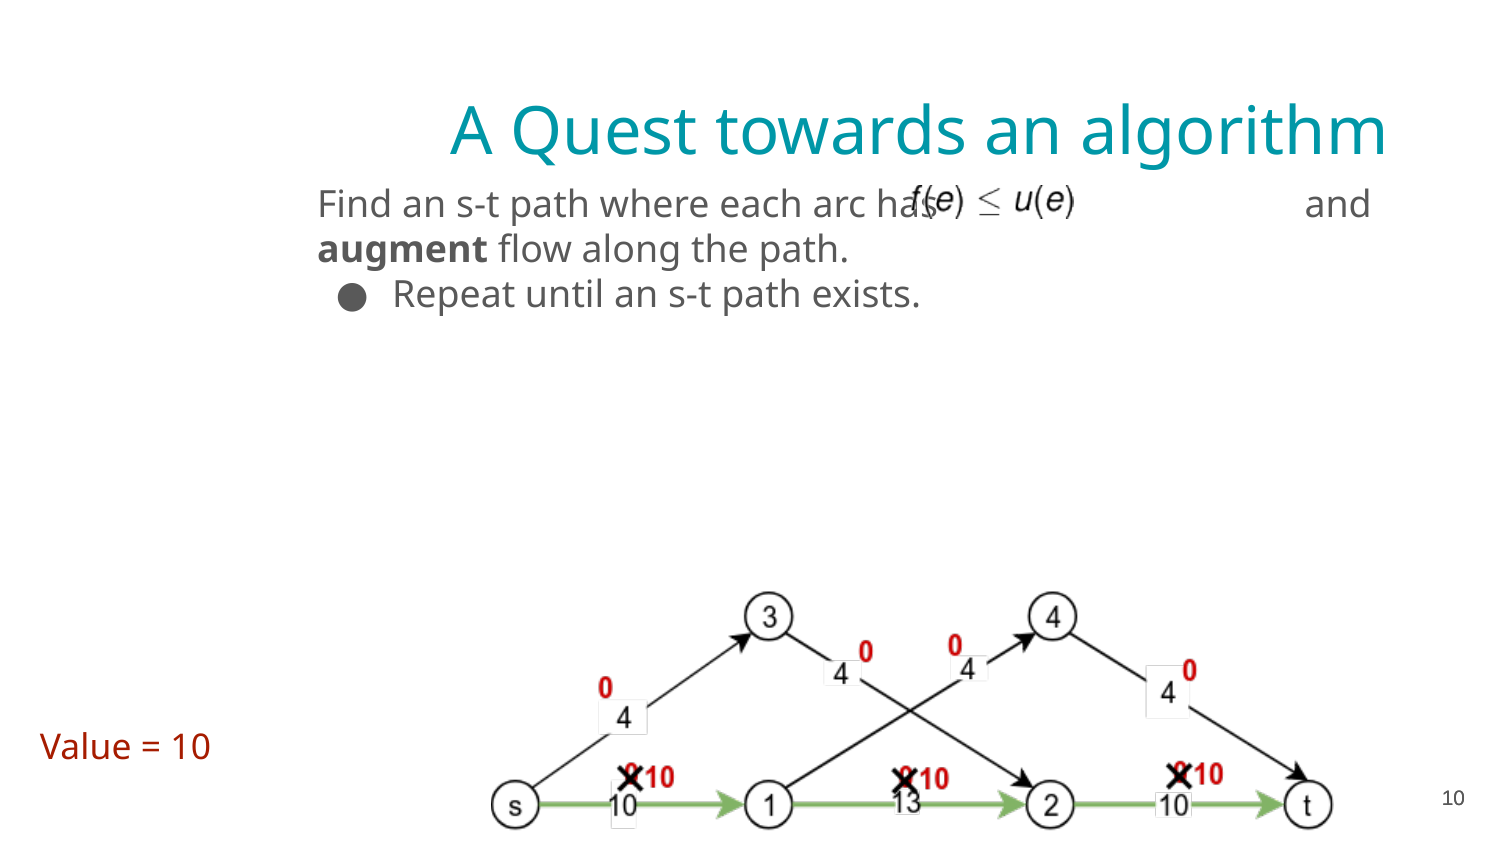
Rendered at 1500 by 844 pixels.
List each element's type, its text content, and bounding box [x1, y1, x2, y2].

text_box Find an s-t path where each arc has and augment flow along the path. Repeat until an s-t path exists. [302, 165, 1424, 321]
picture [491, 573, 1334, 844]
picture [910, 185, 1074, 219]
title A Quest towards an algorithm [435, 72, 1449, 167]
slide_number ‹#› [1389, 764, 1480, 830]
text_box Value = 10 [24, 464, 452, 819]
